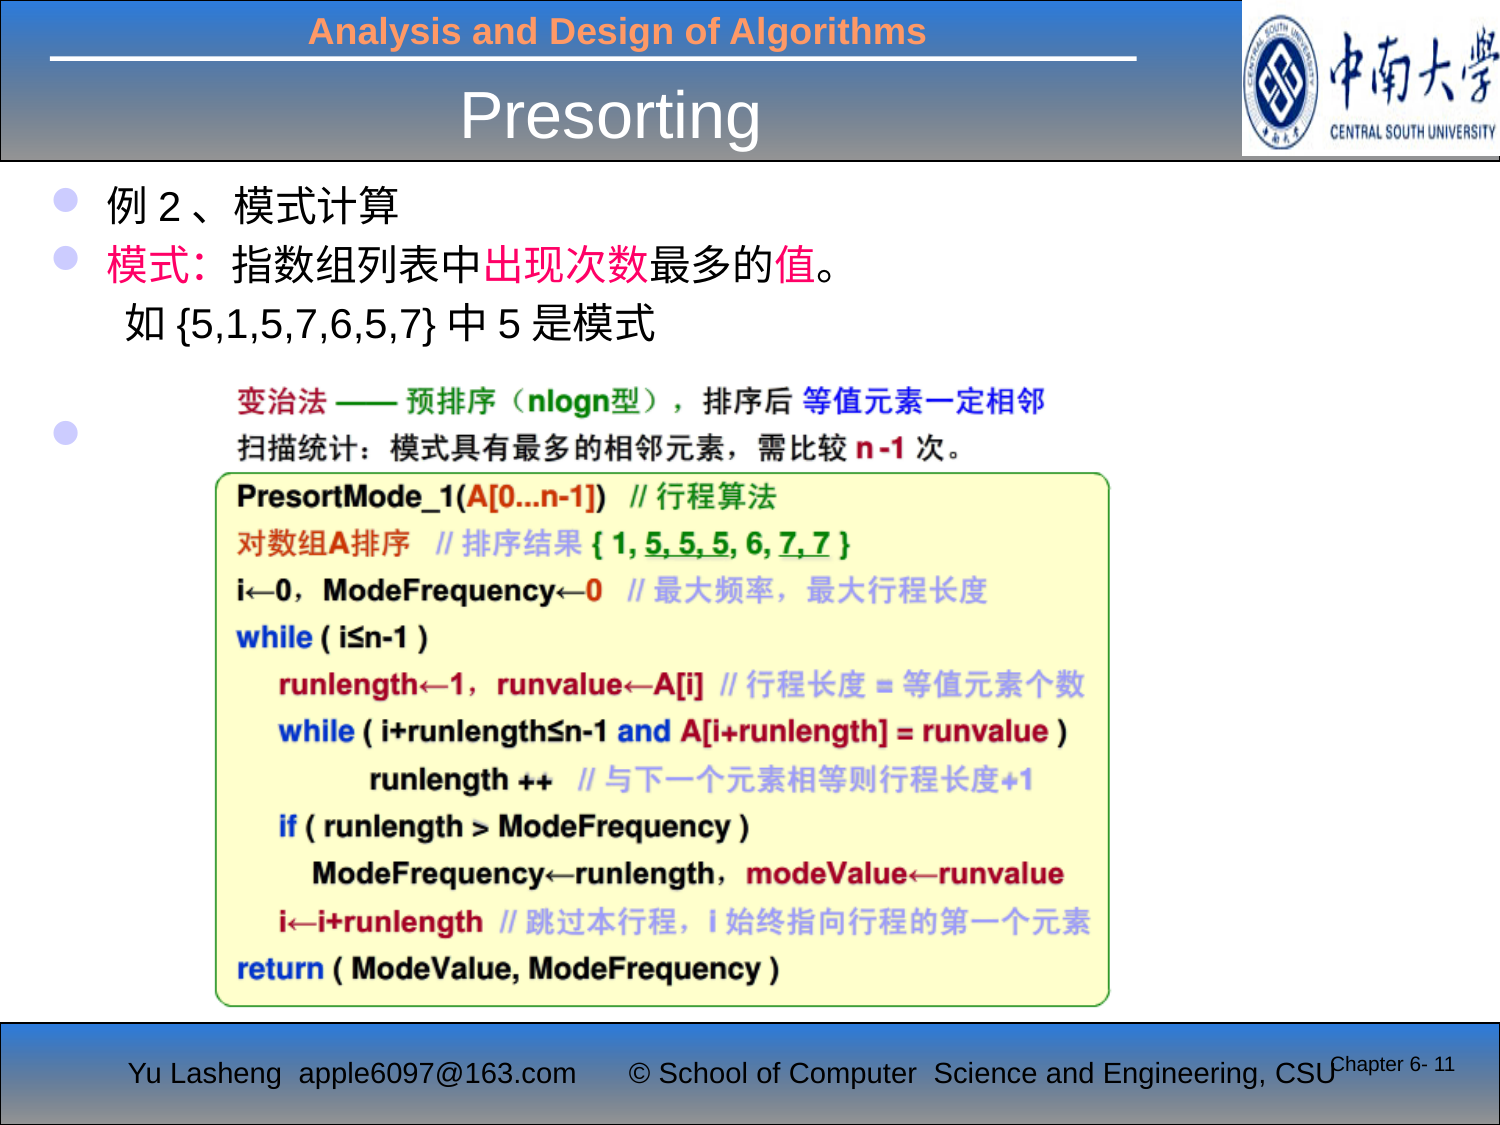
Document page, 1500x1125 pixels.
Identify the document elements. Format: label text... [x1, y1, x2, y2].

picture [1242, 0, 1500, 156]
picture [206, 385, 1114, 1016]
slide_number Chapter 6- 11 [1293, 1042, 1471, 1118]
text_box Presorting [444, 73, 778, 161]
list 例2、模式计算 模式：指数组列表中出现次数最多的值。 如{5,1,5,7,6,5,7}中5是模式 [34, 172, 1454, 1006]
